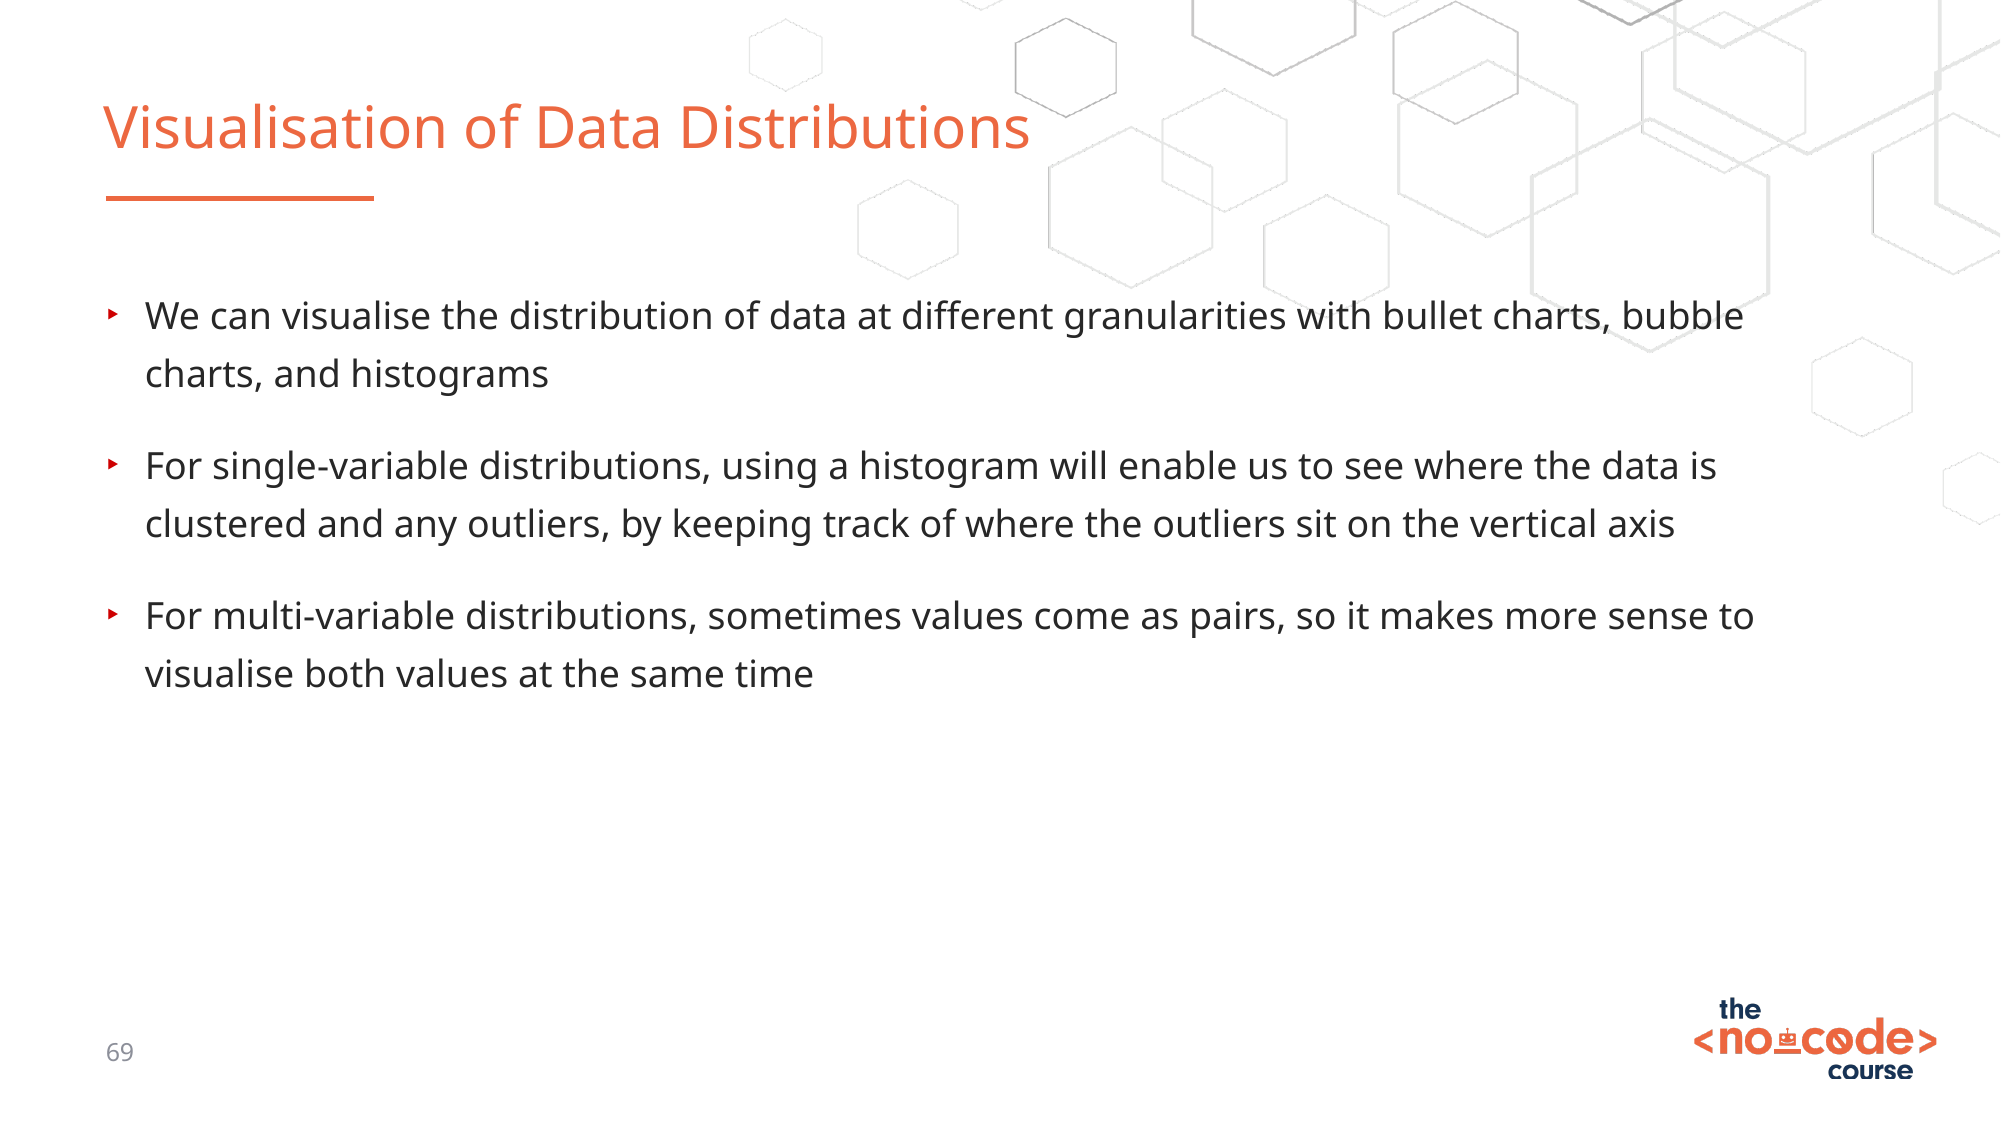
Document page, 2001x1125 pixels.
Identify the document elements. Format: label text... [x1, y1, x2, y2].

list We can visualise the distribution of data at different granularities with bullet charts, bubble charts, and histograms For single-variable distributions, using a histogram will enable us to see where the data is clustered and any outliers, by keeping track of where the outliers sit on the vertical axis For multi-variable distributions, sometimes values come as pairs, so it makes more sense to visualise both values at the same time [105, 278, 1829, 1039]
slide_number 69 [105, 1023, 556, 1084]
title Visualisation of Data Distributions [103, 59, 1935, 199]
